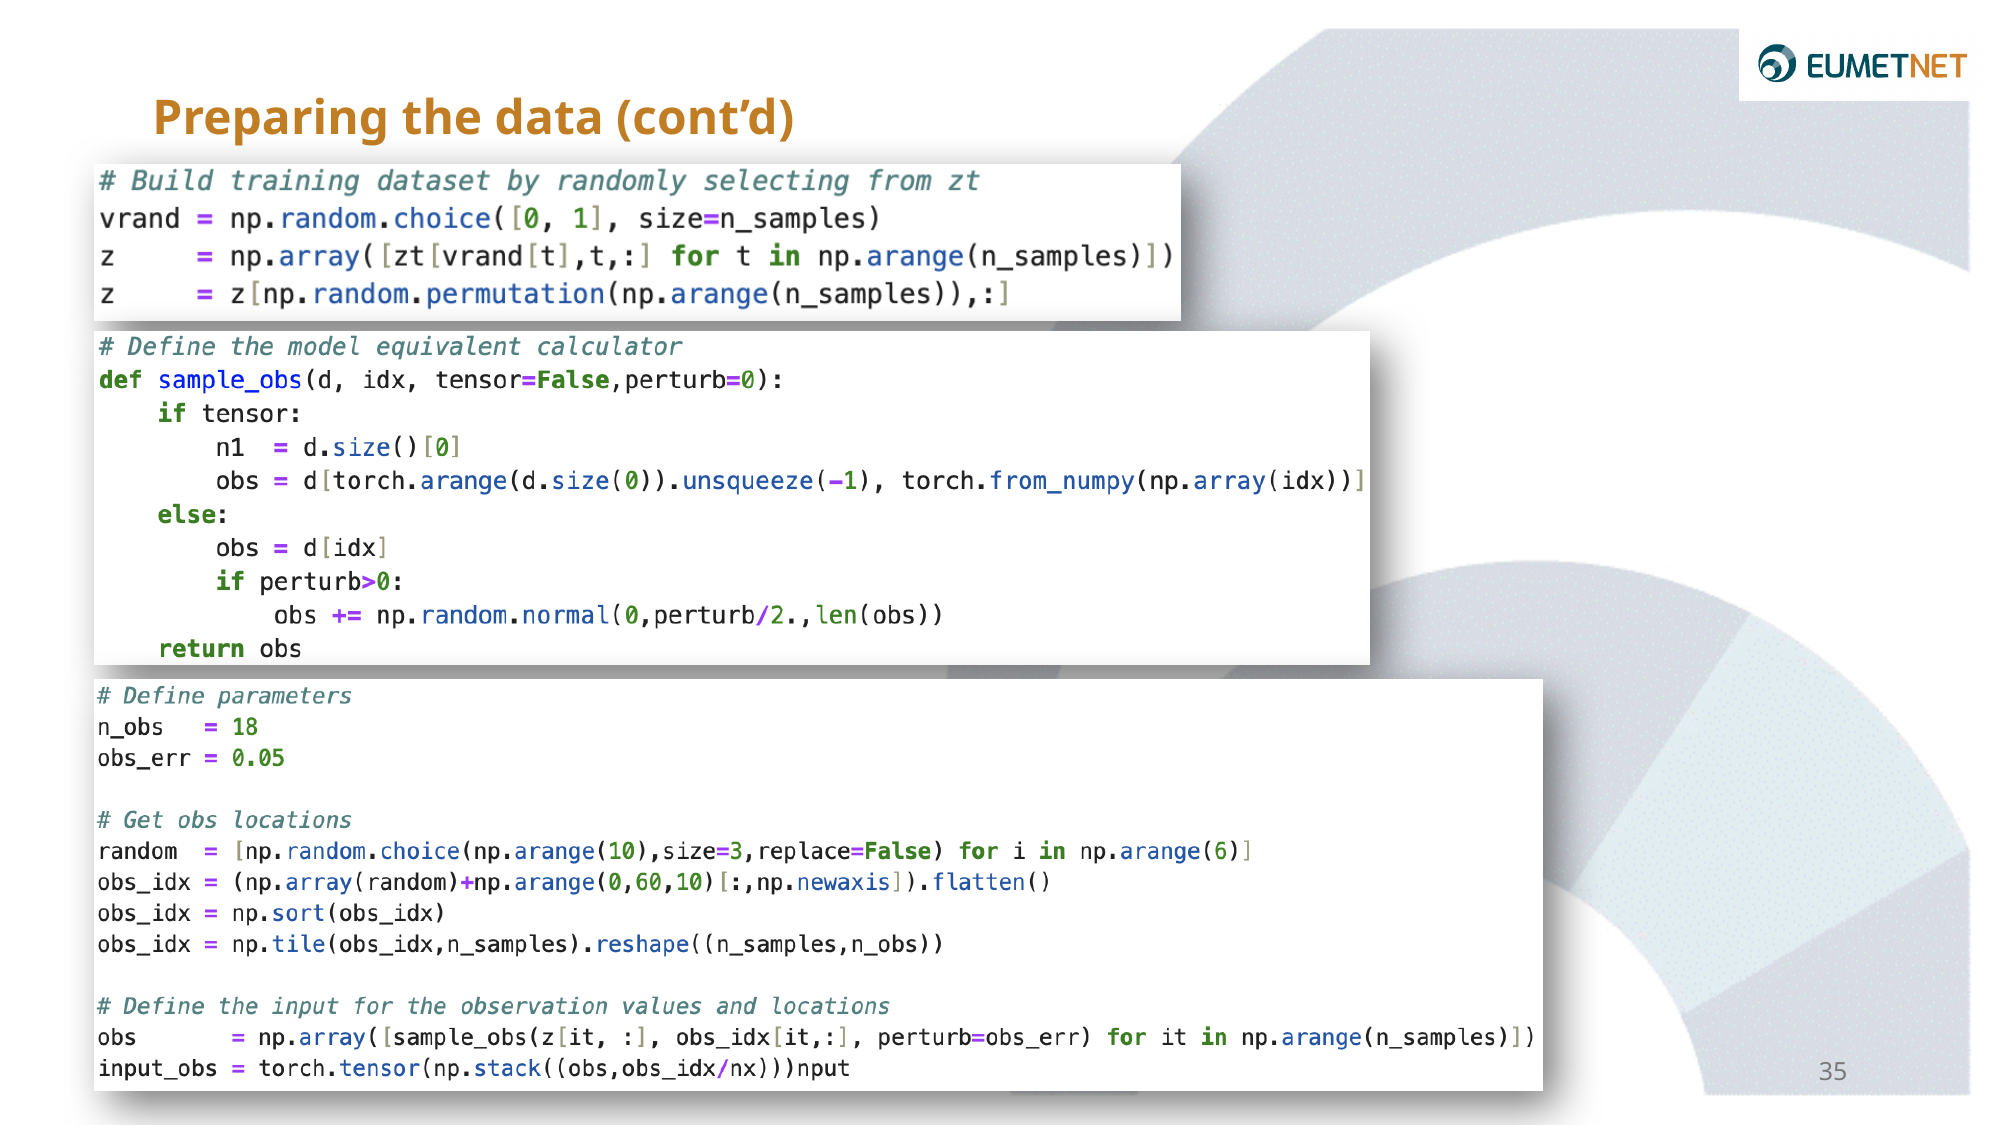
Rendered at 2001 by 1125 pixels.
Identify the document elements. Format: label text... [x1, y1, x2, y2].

slide_number 35 [1586, 1042, 1863, 1103]
title Preparing the data (cont’d) [137, 59, 1863, 179]
picture [0, 0, 2000, 1125]
